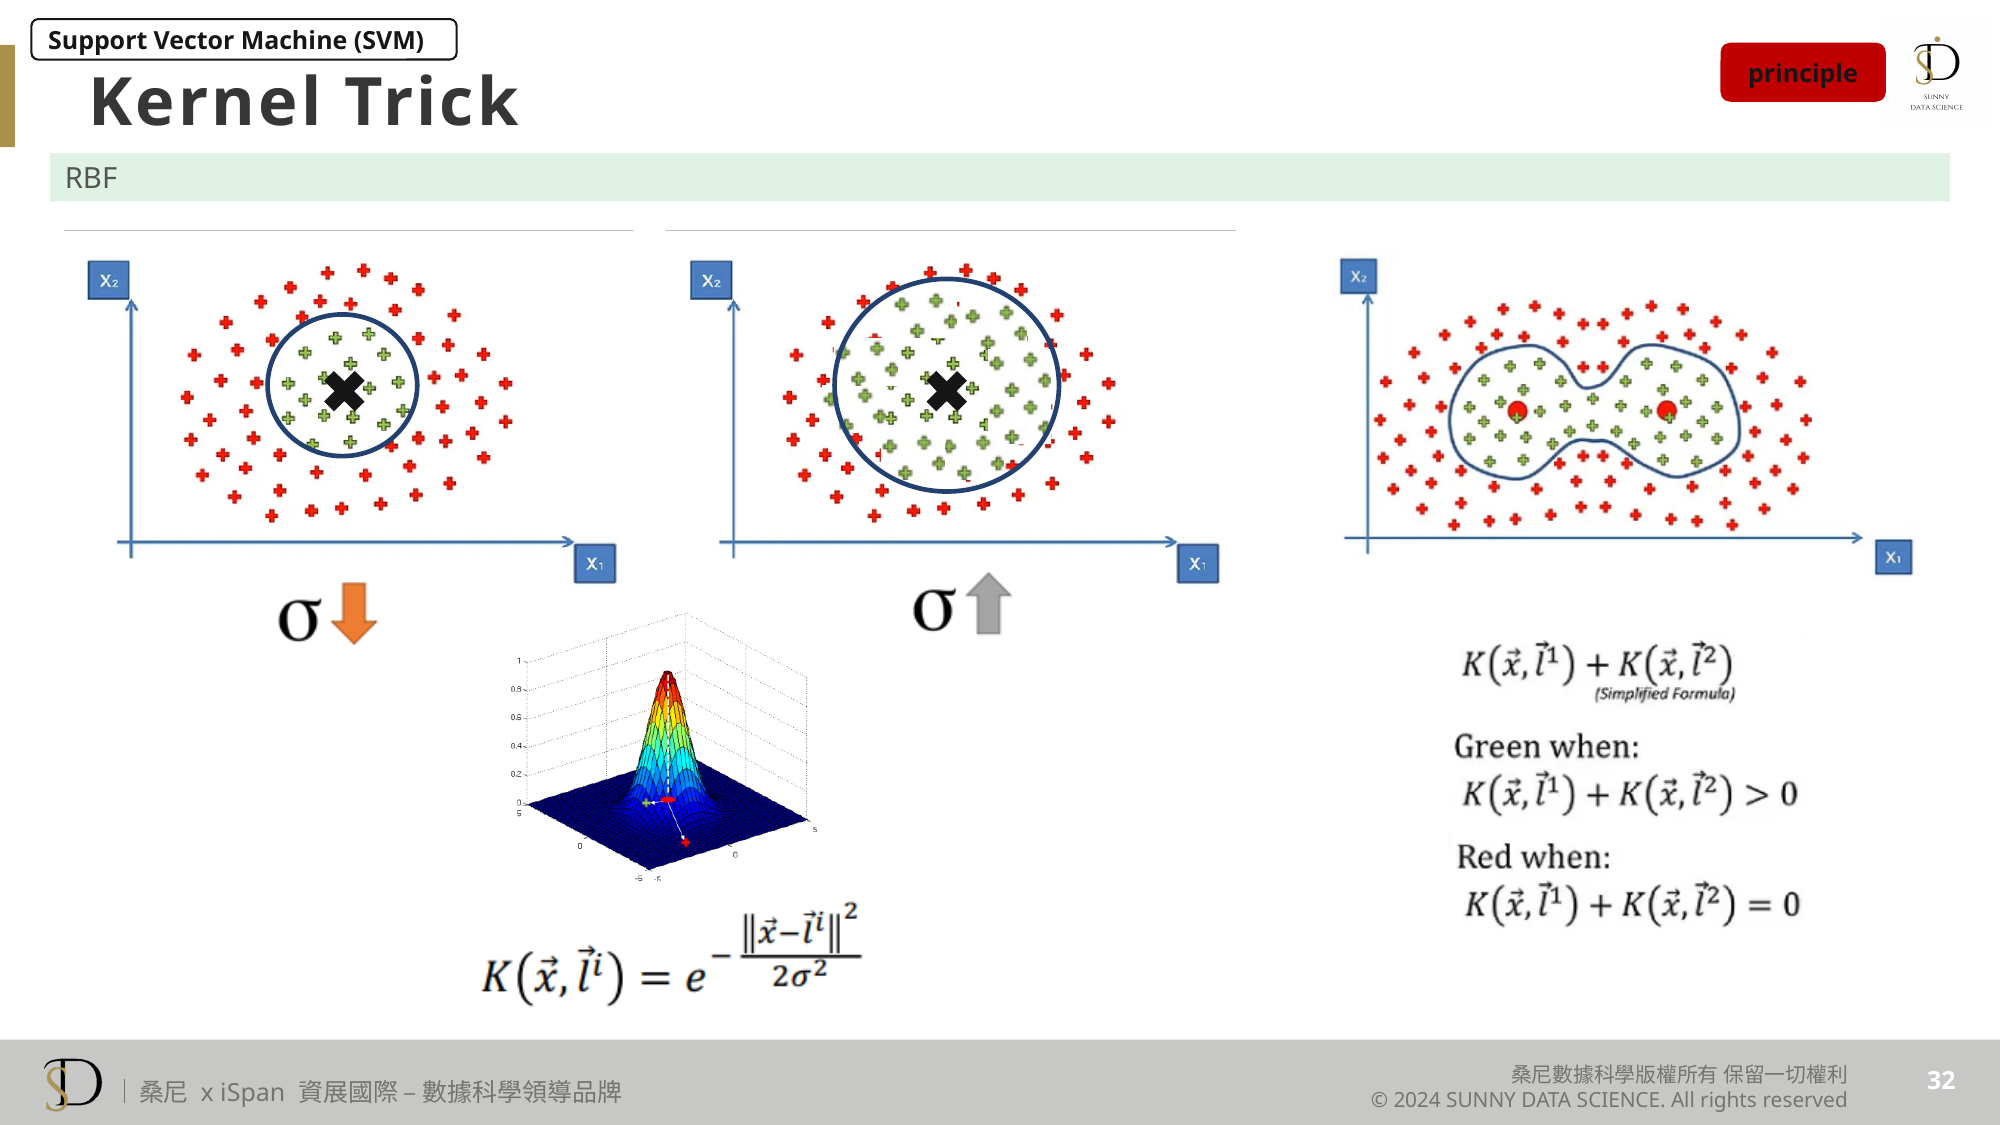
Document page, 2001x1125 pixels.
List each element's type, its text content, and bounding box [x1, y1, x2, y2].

picture [1448, 633, 1817, 929]
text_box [0, 196, 562, 589]
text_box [492, 609, 847, 881]
picture [0, 1020, 145, 1125]
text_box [1307, 219, 2000, 587]
picture [562, 196, 1237, 639]
picture [1880, 14, 1993, 127]
text_box RBF [49, 152, 1951, 202]
text_box Support Vector Machine (SVM) [30, 18, 458, 61]
picture [255, 562, 383, 654]
picture [468, 881, 871, 1021]
text_box Kernel Trick [73, 39, 1937, 152]
text_box principle [1719, 41, 1887, 103]
